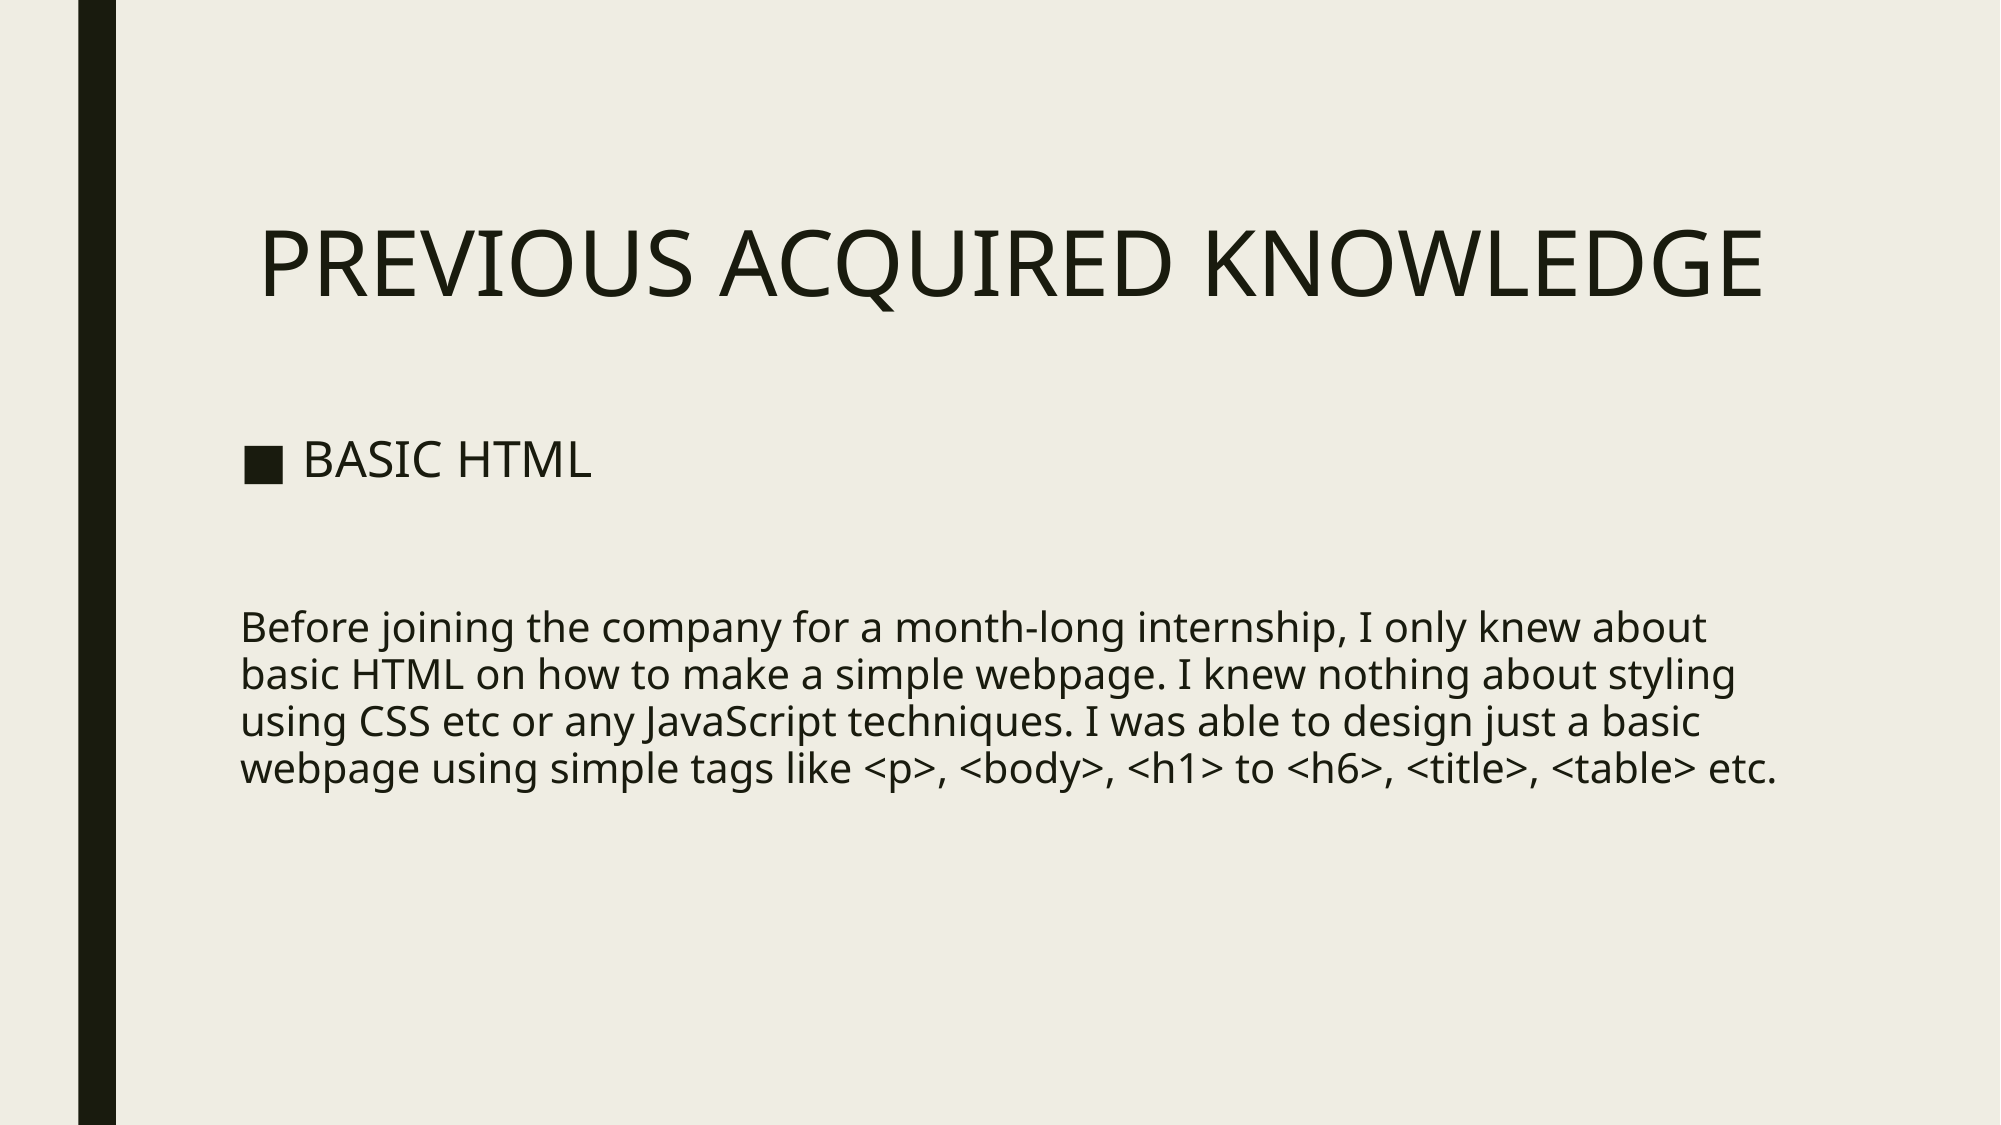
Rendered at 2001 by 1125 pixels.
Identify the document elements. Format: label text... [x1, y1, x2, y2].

list BASIC HTML Before joining the company for a month-long internship, I only knew about basic HTML on how to make a simple webpage. I knew nothing about styling using CSS etc or any JavaScript techniques. I was able to design just a basic webpage using simple tags like <p>, <body>, <h1> to <h6>, <title>, <table> etc. [225, 425, 1800, 1013]
title PREVIOUS ACQUIRED KNOWLEDGE [225, 112, 1800, 357]
